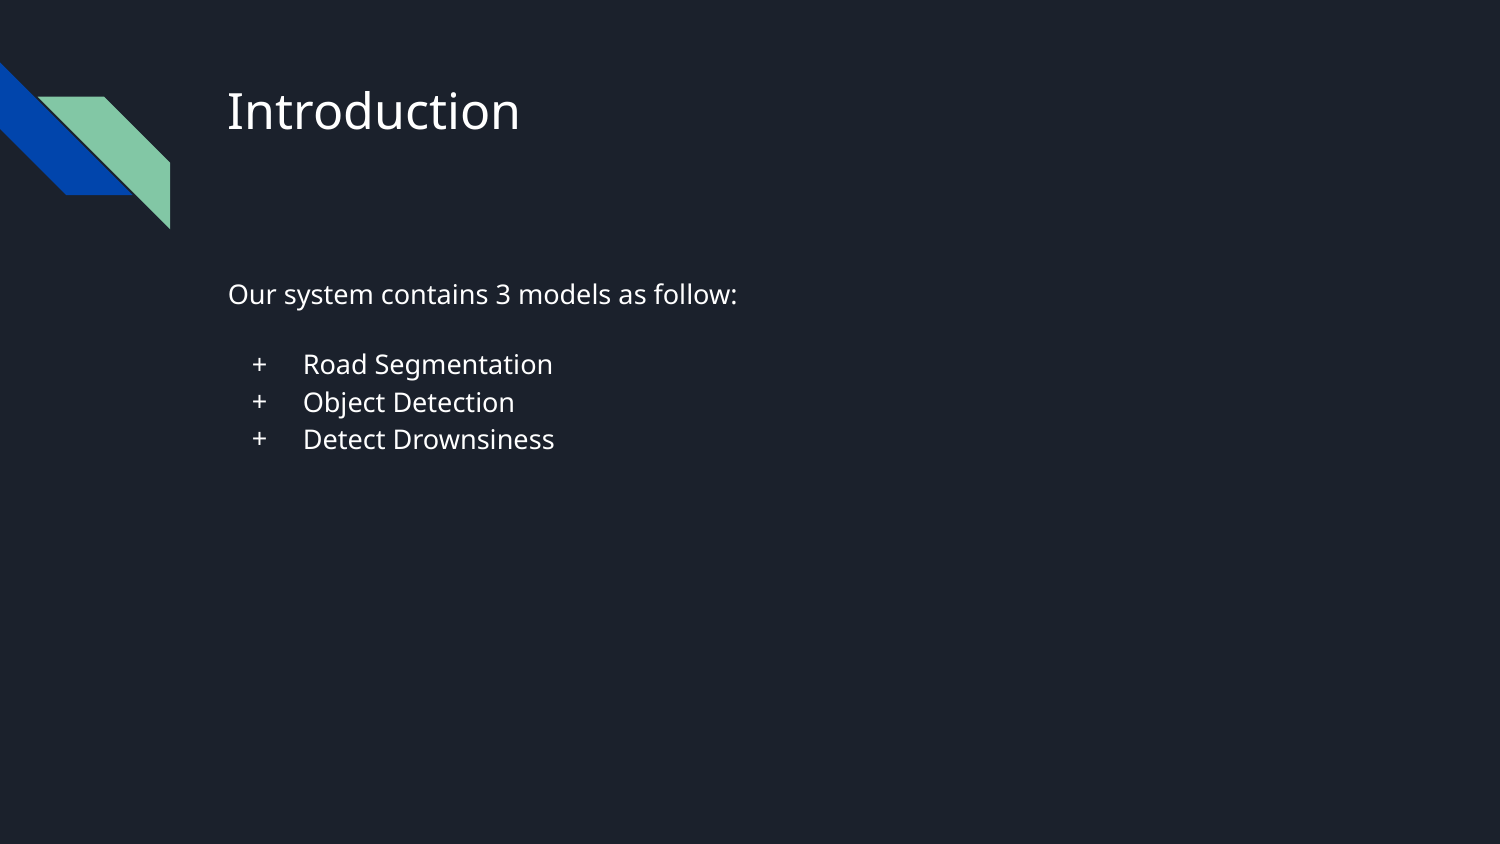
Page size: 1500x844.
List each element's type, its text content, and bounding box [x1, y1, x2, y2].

list Our system contains 3 models as follow: Road Segmentation Object Detection Detect Drownsiness [212, 257, 1368, 735]
title Introduction [212, 64, 1368, 215]
